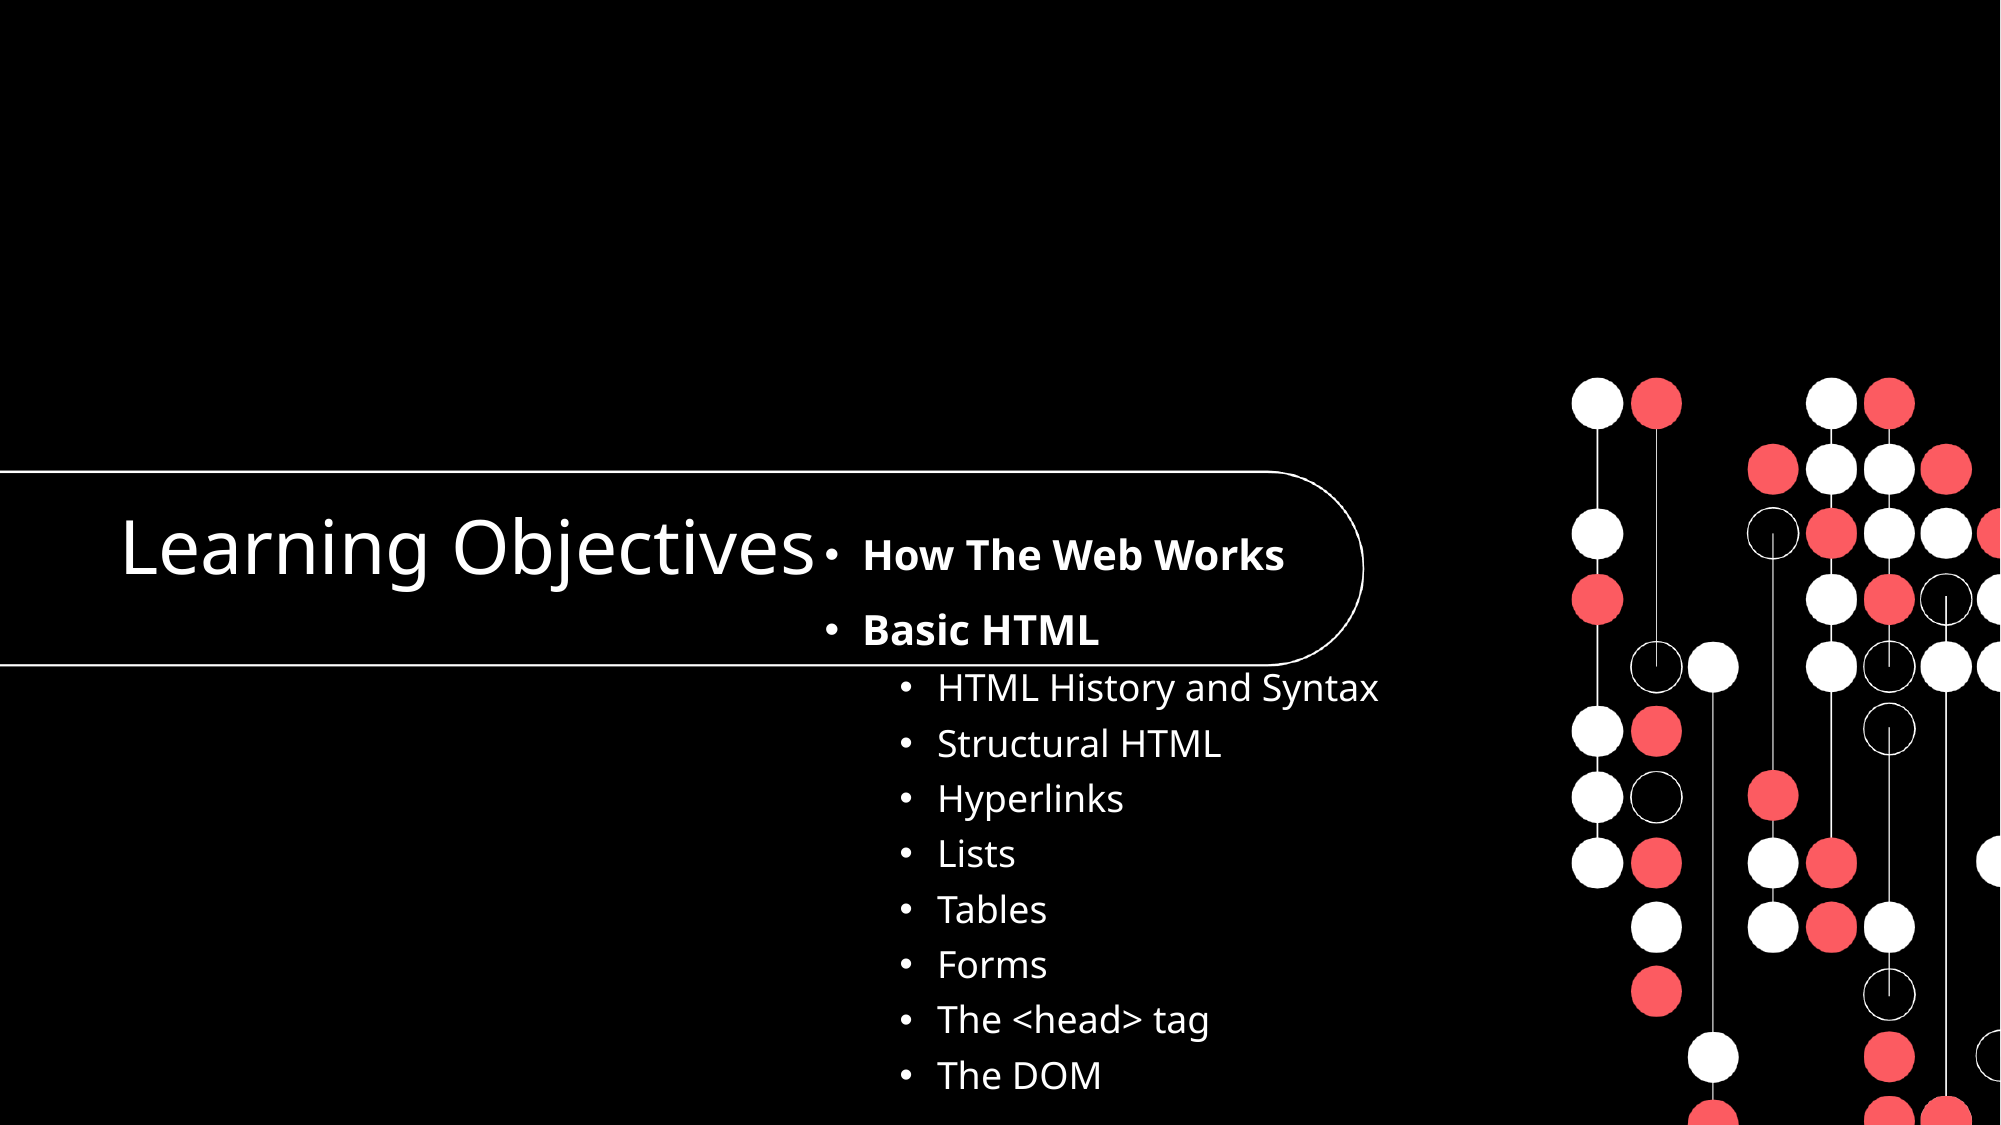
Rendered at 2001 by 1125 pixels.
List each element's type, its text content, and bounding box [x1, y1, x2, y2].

title Learning Objectives [119, 539, 809, 732]
picture [0, 0, 2001, 1125]
list How The Web Works Basic HTML HTML History and Syntax Structural HTML Hyperlinks Lists Tables Forms The <head> tag The DOM [809, 521, 1921, 1125]
